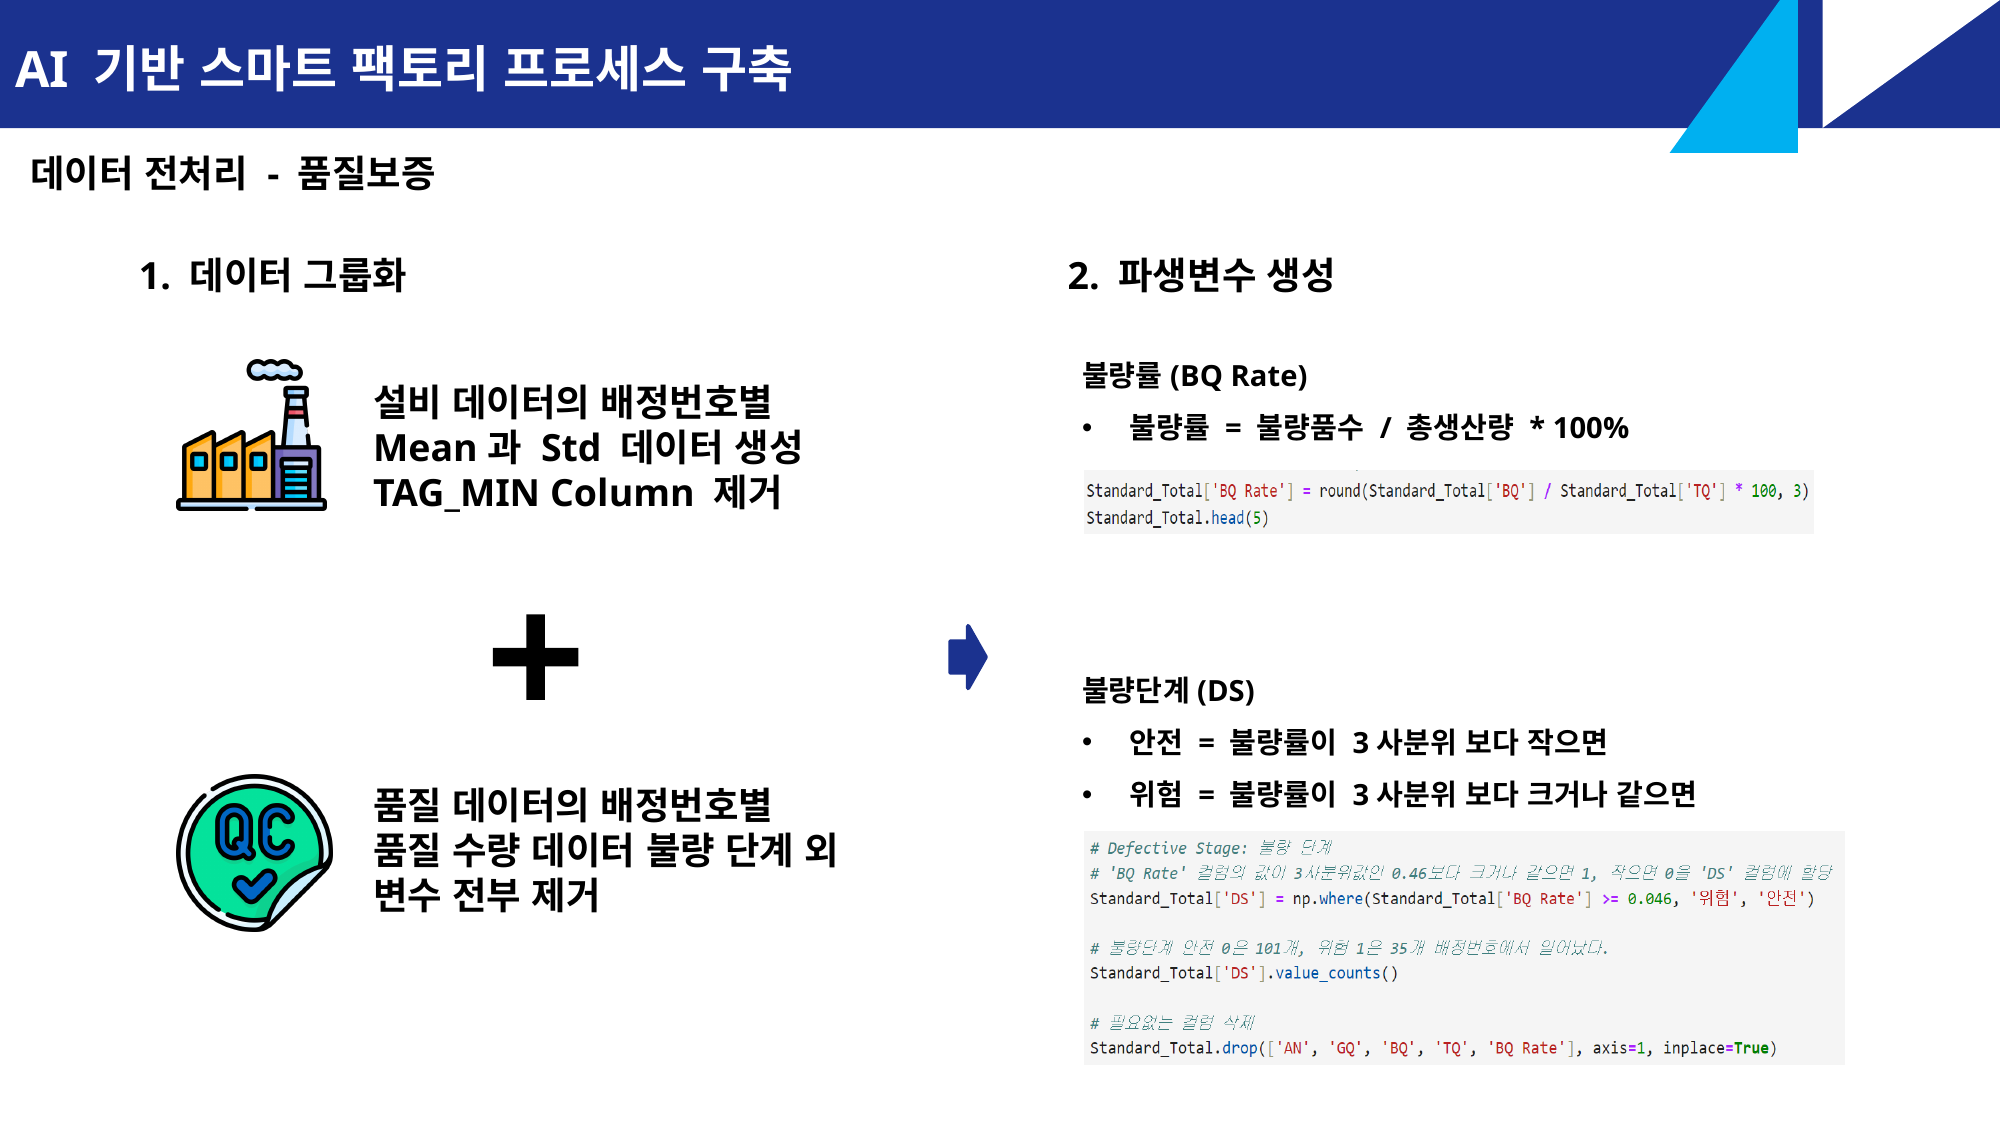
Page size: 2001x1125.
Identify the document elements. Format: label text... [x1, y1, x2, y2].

text_box 품질 데이터의 배정번호별 품질 수량 데이터 불량 단계 외 변수 전부 제거 [358, 774, 858, 925]
text_box [491, 612, 581, 702]
text_box 불량률(BQ Rate) 불량률 = 불량품수 / 총생산량 * 100% 불량단계(DS) 안전 = 불량률이 3사분위 보다 작으면 위험 = 불량률이 3사분위 보다 크거나 같으면 [1052, 339, 1877, 812]
picture [1083, 830, 1845, 1065]
picture [175, 359, 327, 511]
text_box 설비 데이터의 배정번호별 Mean과 Std 데이터 생성 TAG_MIN Column 제거 [358, 371, 944, 522]
picture [1083, 470, 1814, 534]
text_box AI 기반 스마트 팩토리 프로세스 구축 [0, 0, 1642, 129]
text_box [948, 623, 988, 691]
text_box 1. 데이터 그룹화 [123, 244, 478, 305]
text_box 2. 파생변수 생성 [1052, 244, 1412, 305]
picture [175, 774, 334, 932]
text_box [1644, 0, 2000, 129]
text_box 데이터 전처리 - 품질보증 [15, 142, 478, 203]
